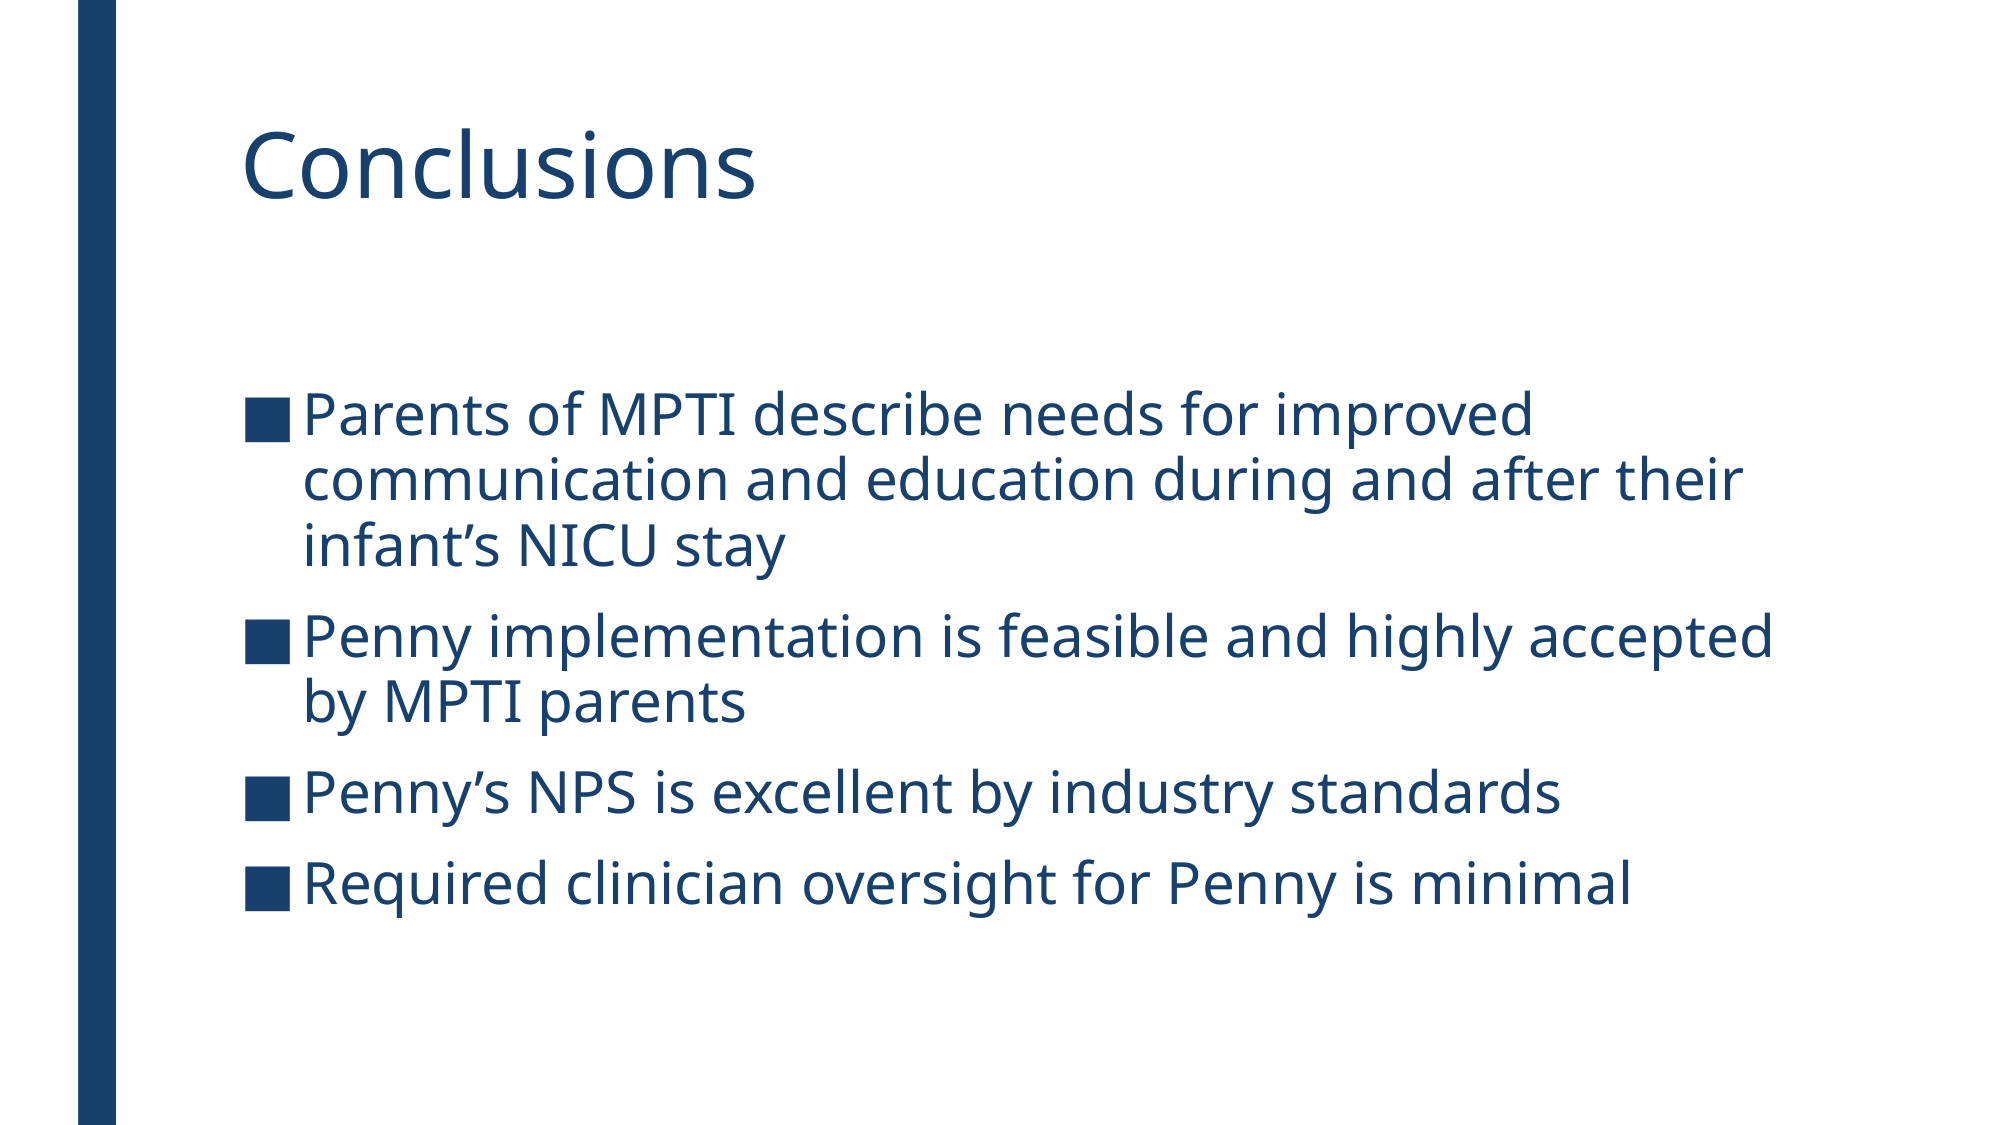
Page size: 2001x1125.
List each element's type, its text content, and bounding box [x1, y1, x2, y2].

list Parents of MPTI describe needs for improved communication and education during and after their infant’s NICU stay Penny implementation is feasible and highly accepted by MPTI parents Penny’s NPS is excellent by industry standards Required clinician oversight for Penny is minimal [225, 375, 1800, 963]
title Conclusions [225, 112, 1800, 357]
